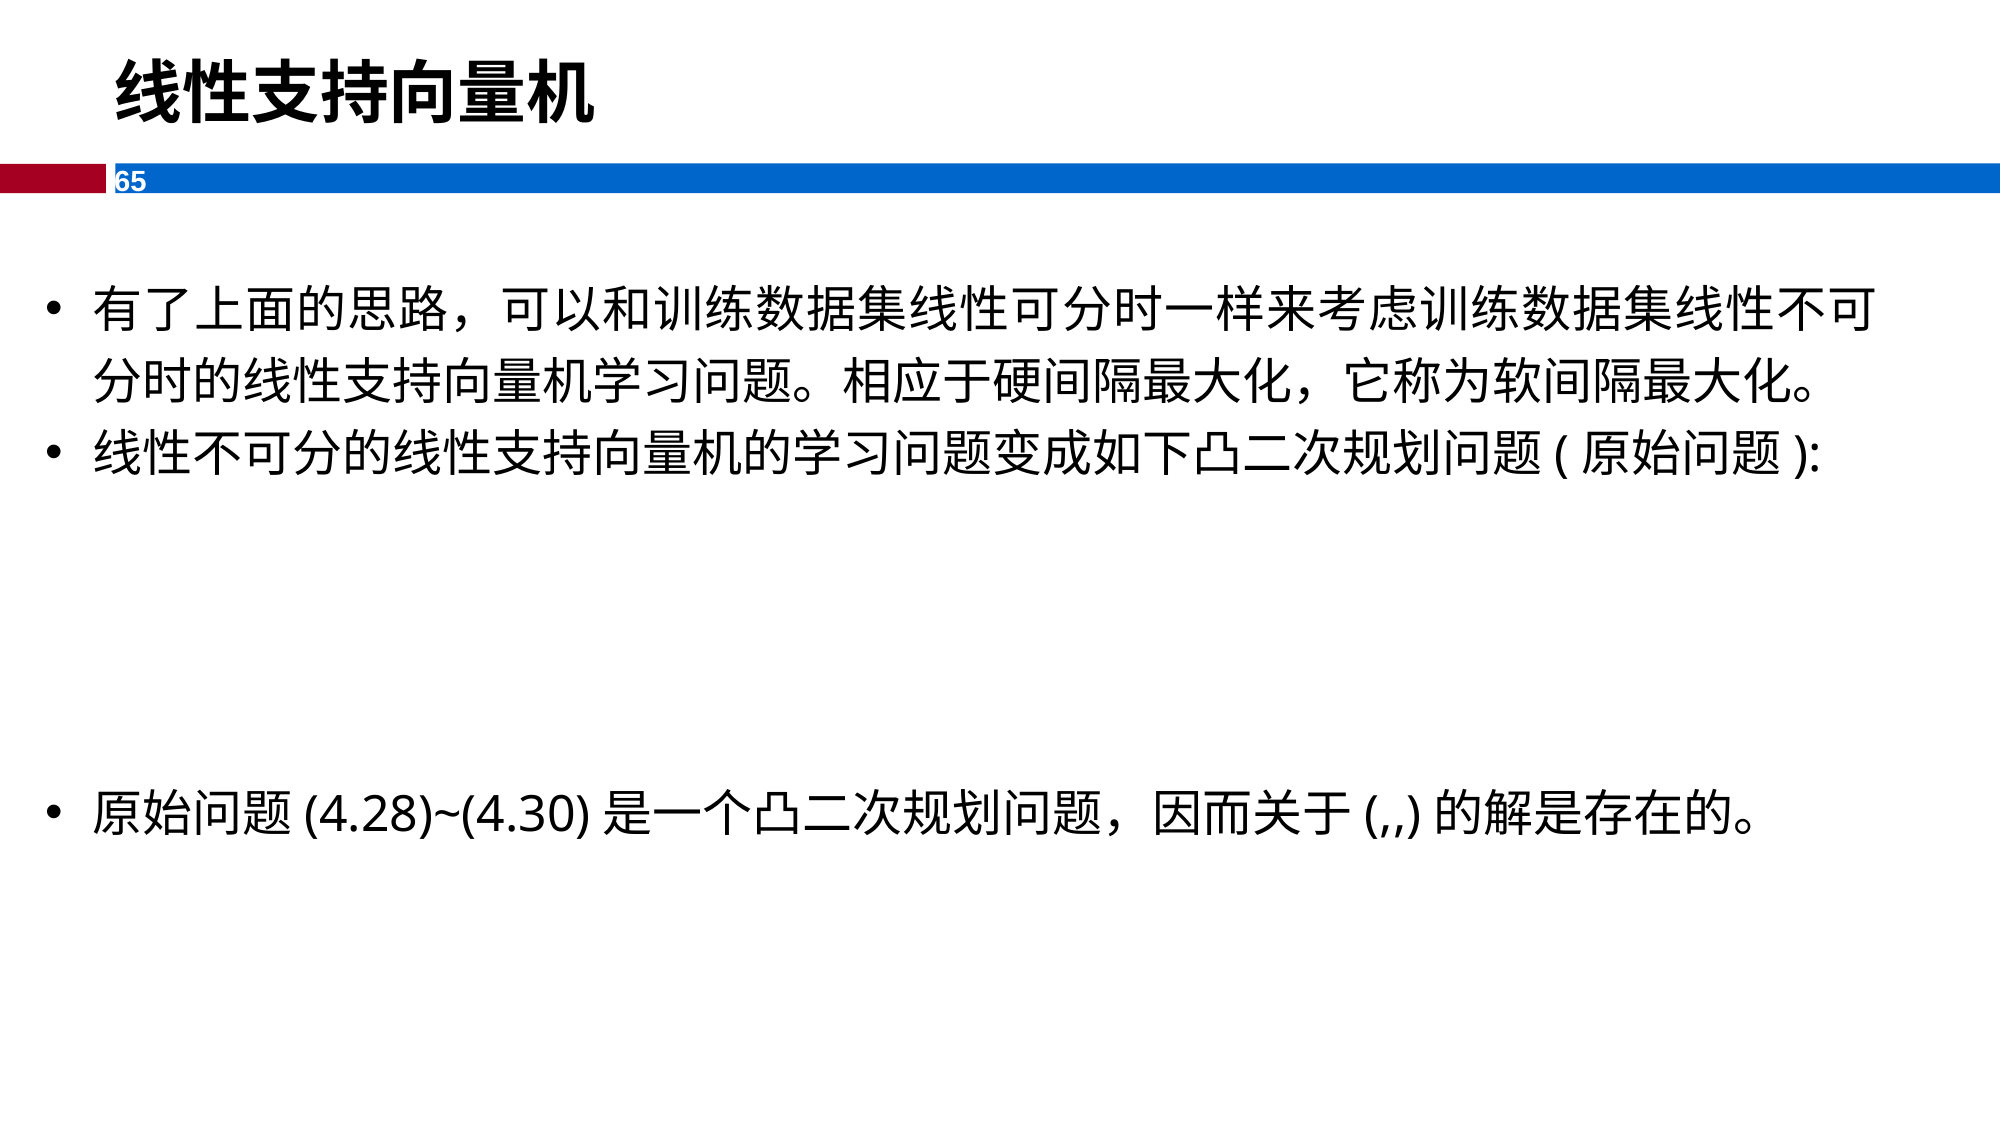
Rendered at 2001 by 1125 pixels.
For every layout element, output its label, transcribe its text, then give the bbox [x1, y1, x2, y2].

text_box 线性支持向量机 [98, 0, 1824, 209]
